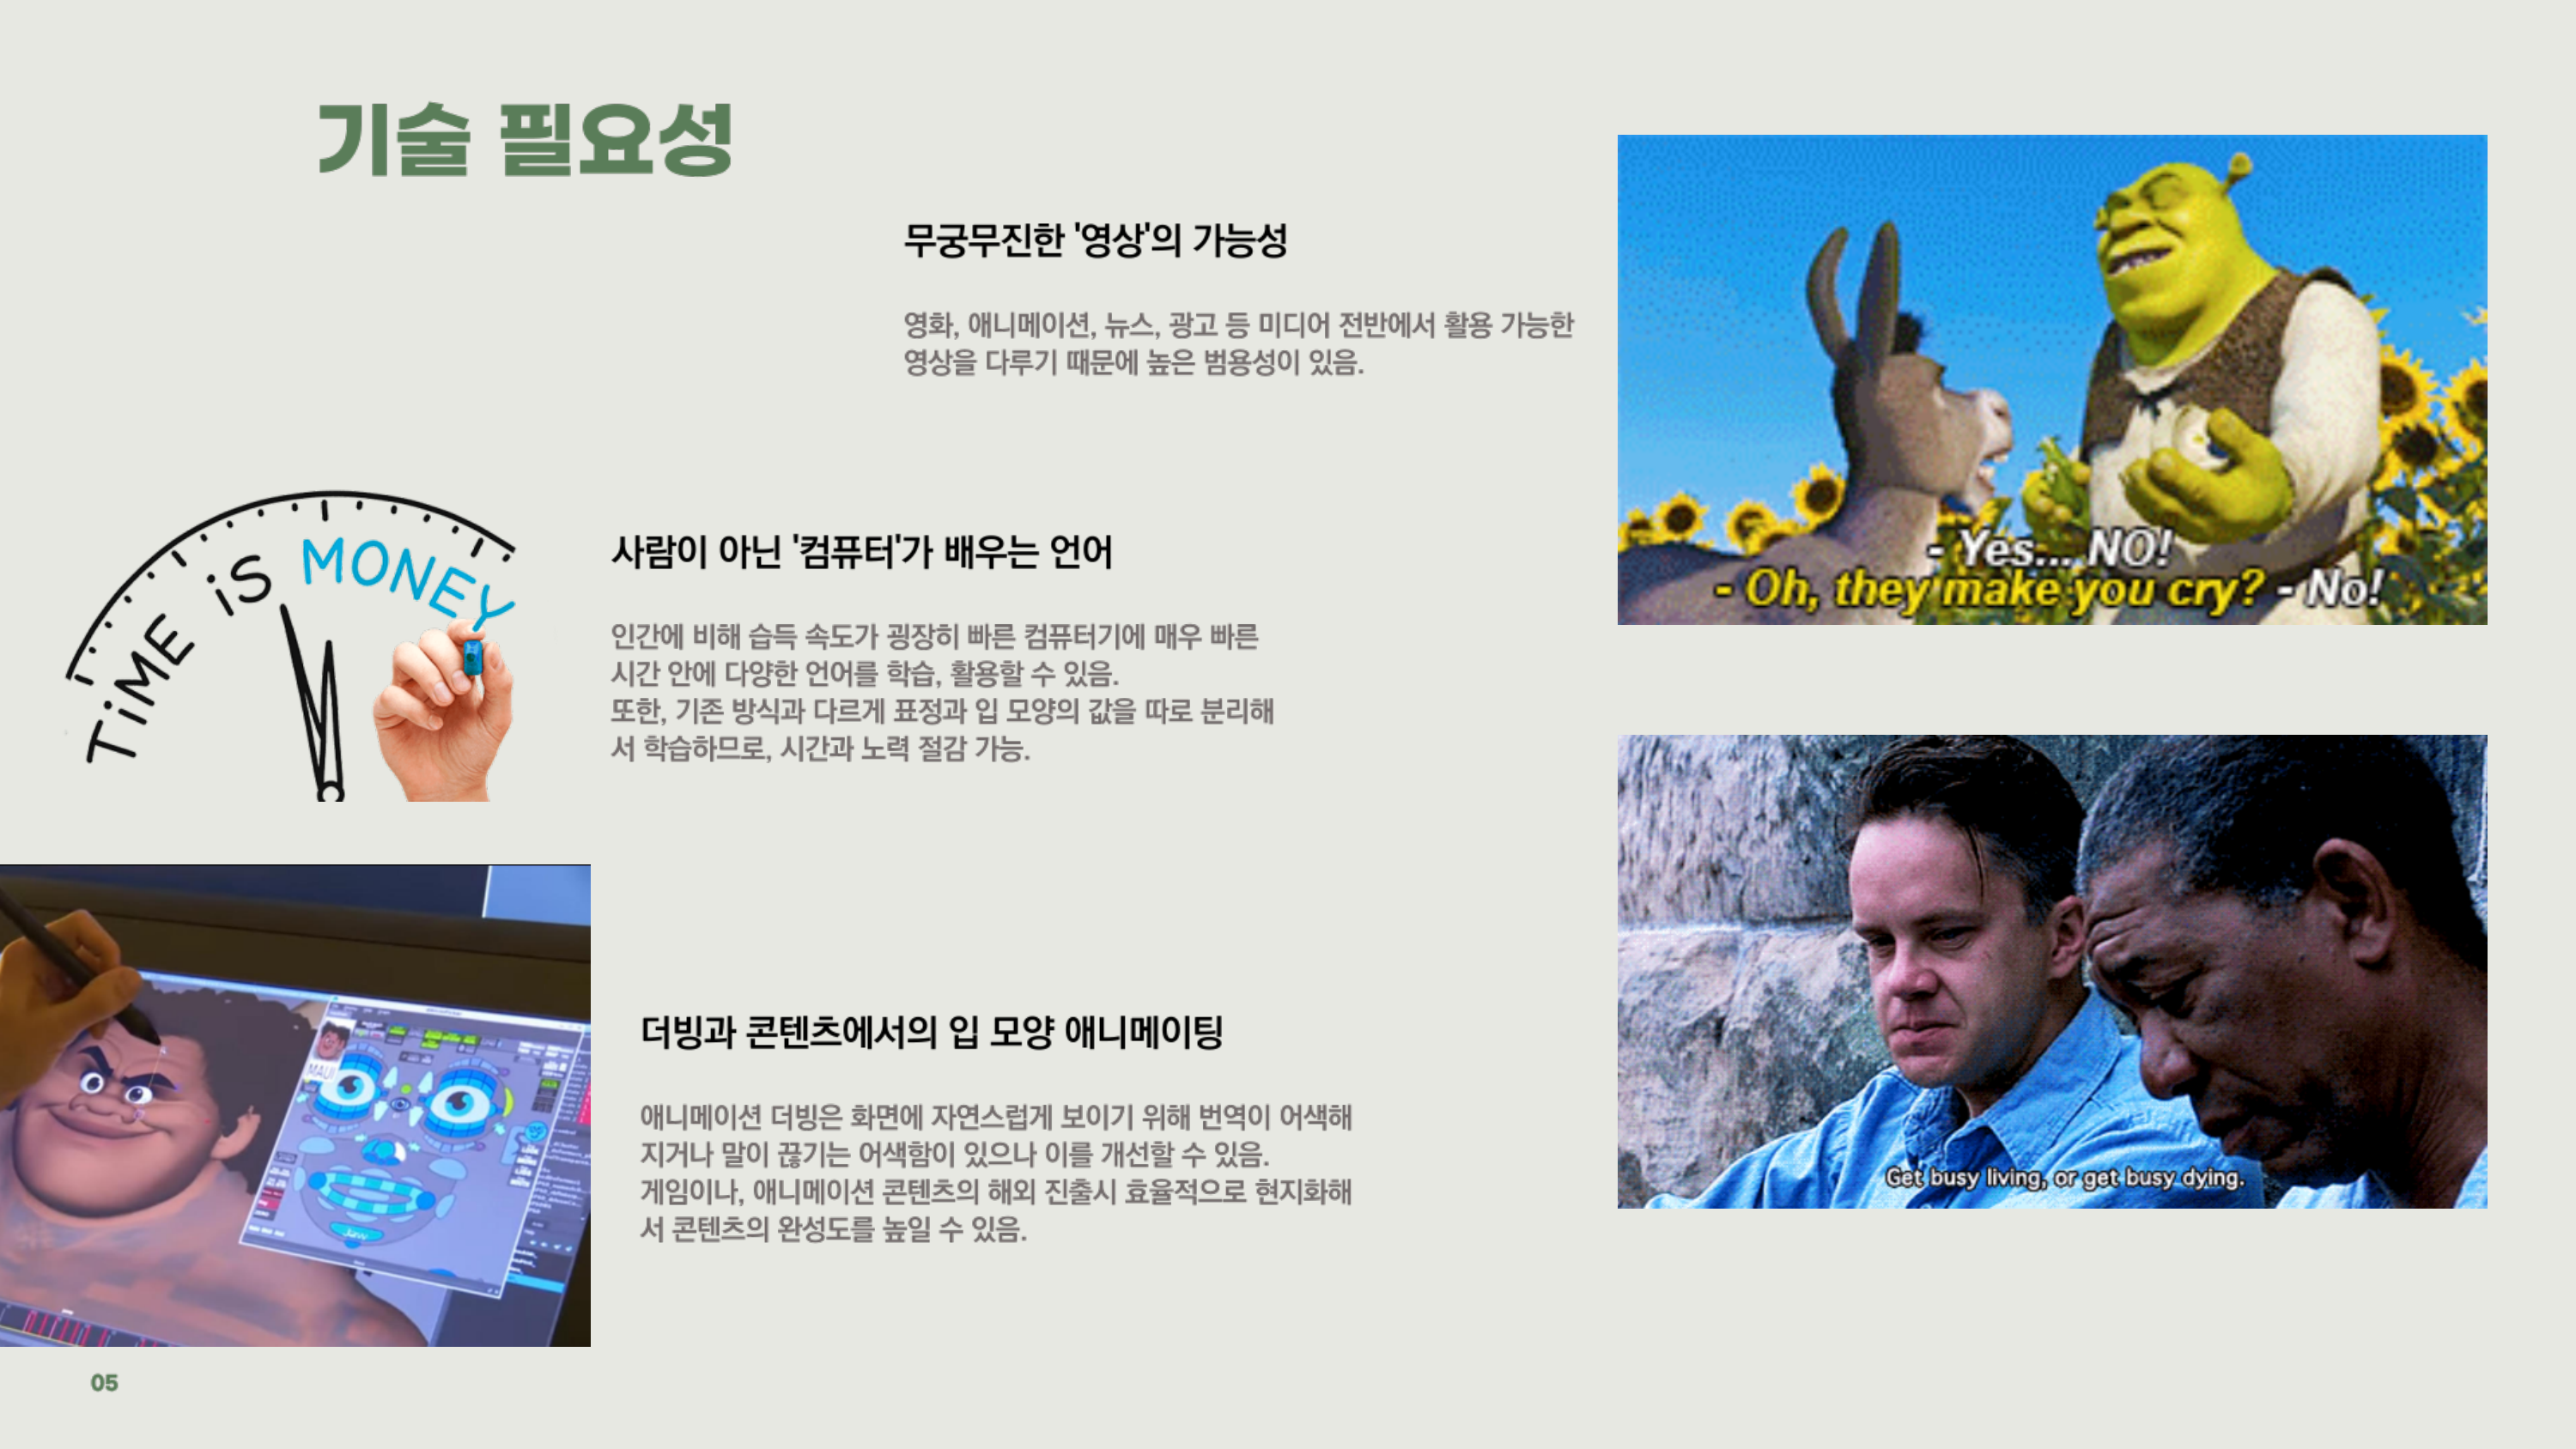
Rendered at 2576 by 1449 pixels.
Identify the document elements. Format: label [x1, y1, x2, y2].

picture [900, 302, 1589, 397]
text_box [25, 476, 591, 802]
picture [605, 522, 1131, 591]
picture [88, 1368, 129, 1405]
text_box [0, 864, 591, 1348]
picture [635, 1094, 1367, 1263]
picture [607, 614, 1288, 783]
picture [635, 1003, 1243, 1071]
picture [899, 210, 1308, 279]
text_box [1617, 735, 2488, 1209]
picture [301, 77, 776, 230]
text_box [1617, 134, 2488, 625]
